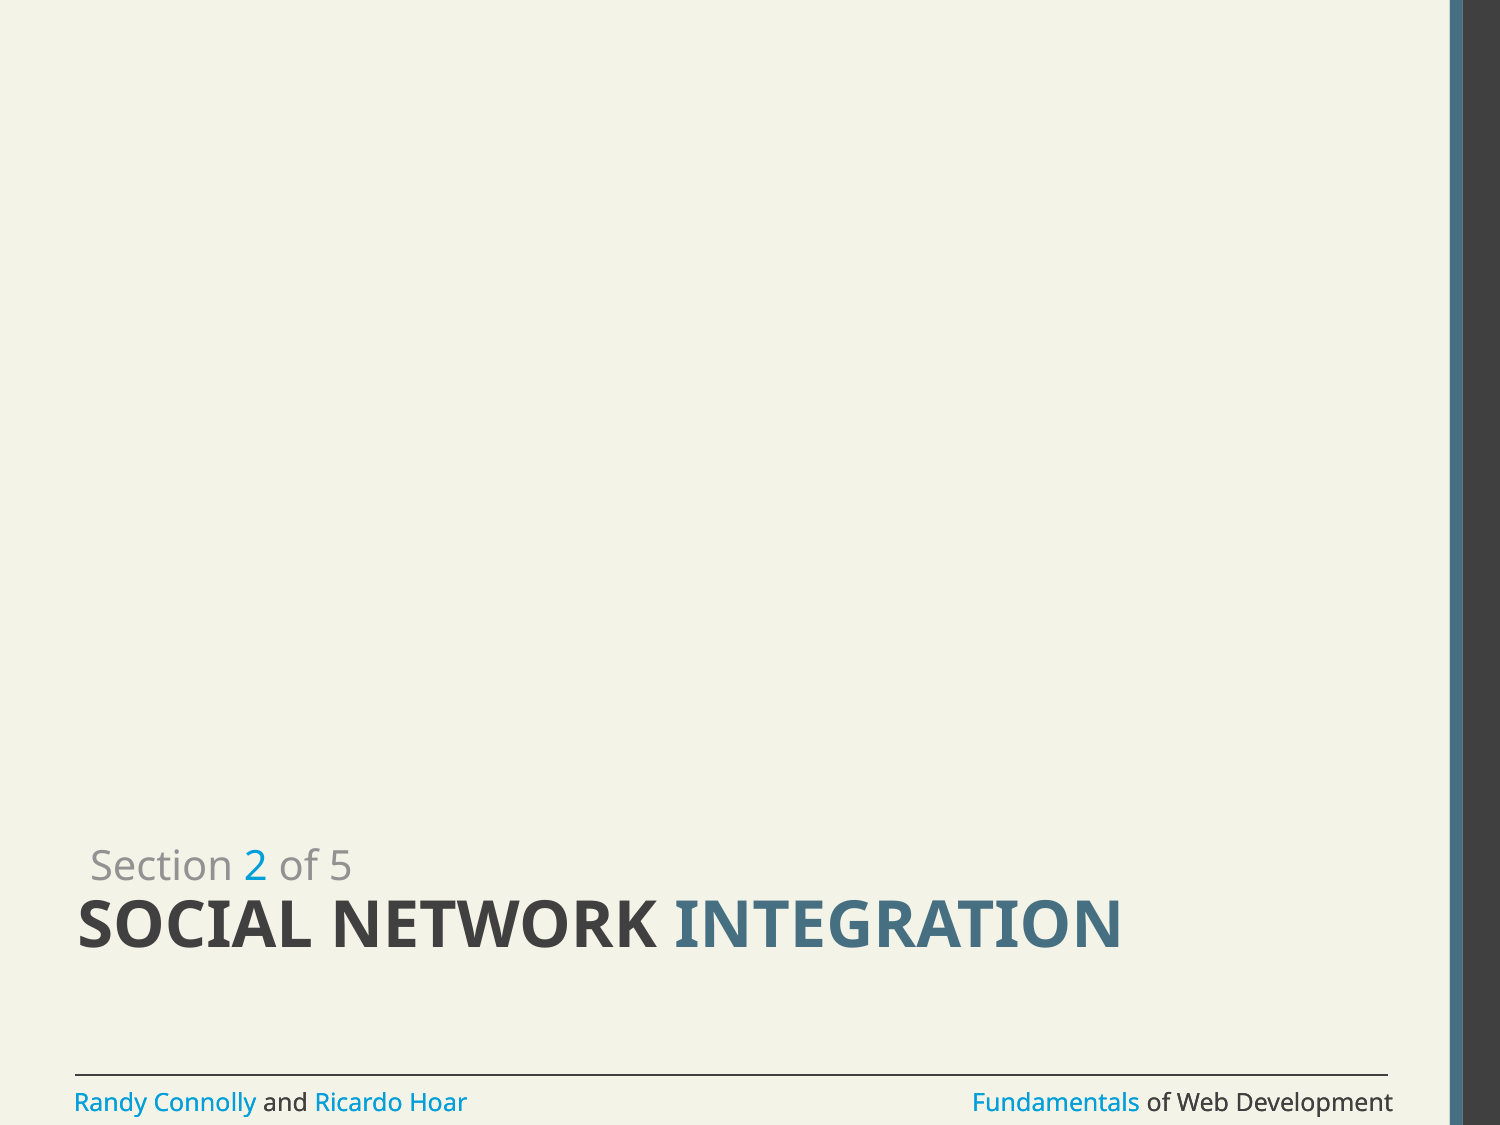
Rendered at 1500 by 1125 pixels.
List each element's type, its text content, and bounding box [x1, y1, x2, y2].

title Social Network Integration [62, 875, 1381, 1013]
list Section 2 of 5 [75, 650, 1350, 897]
